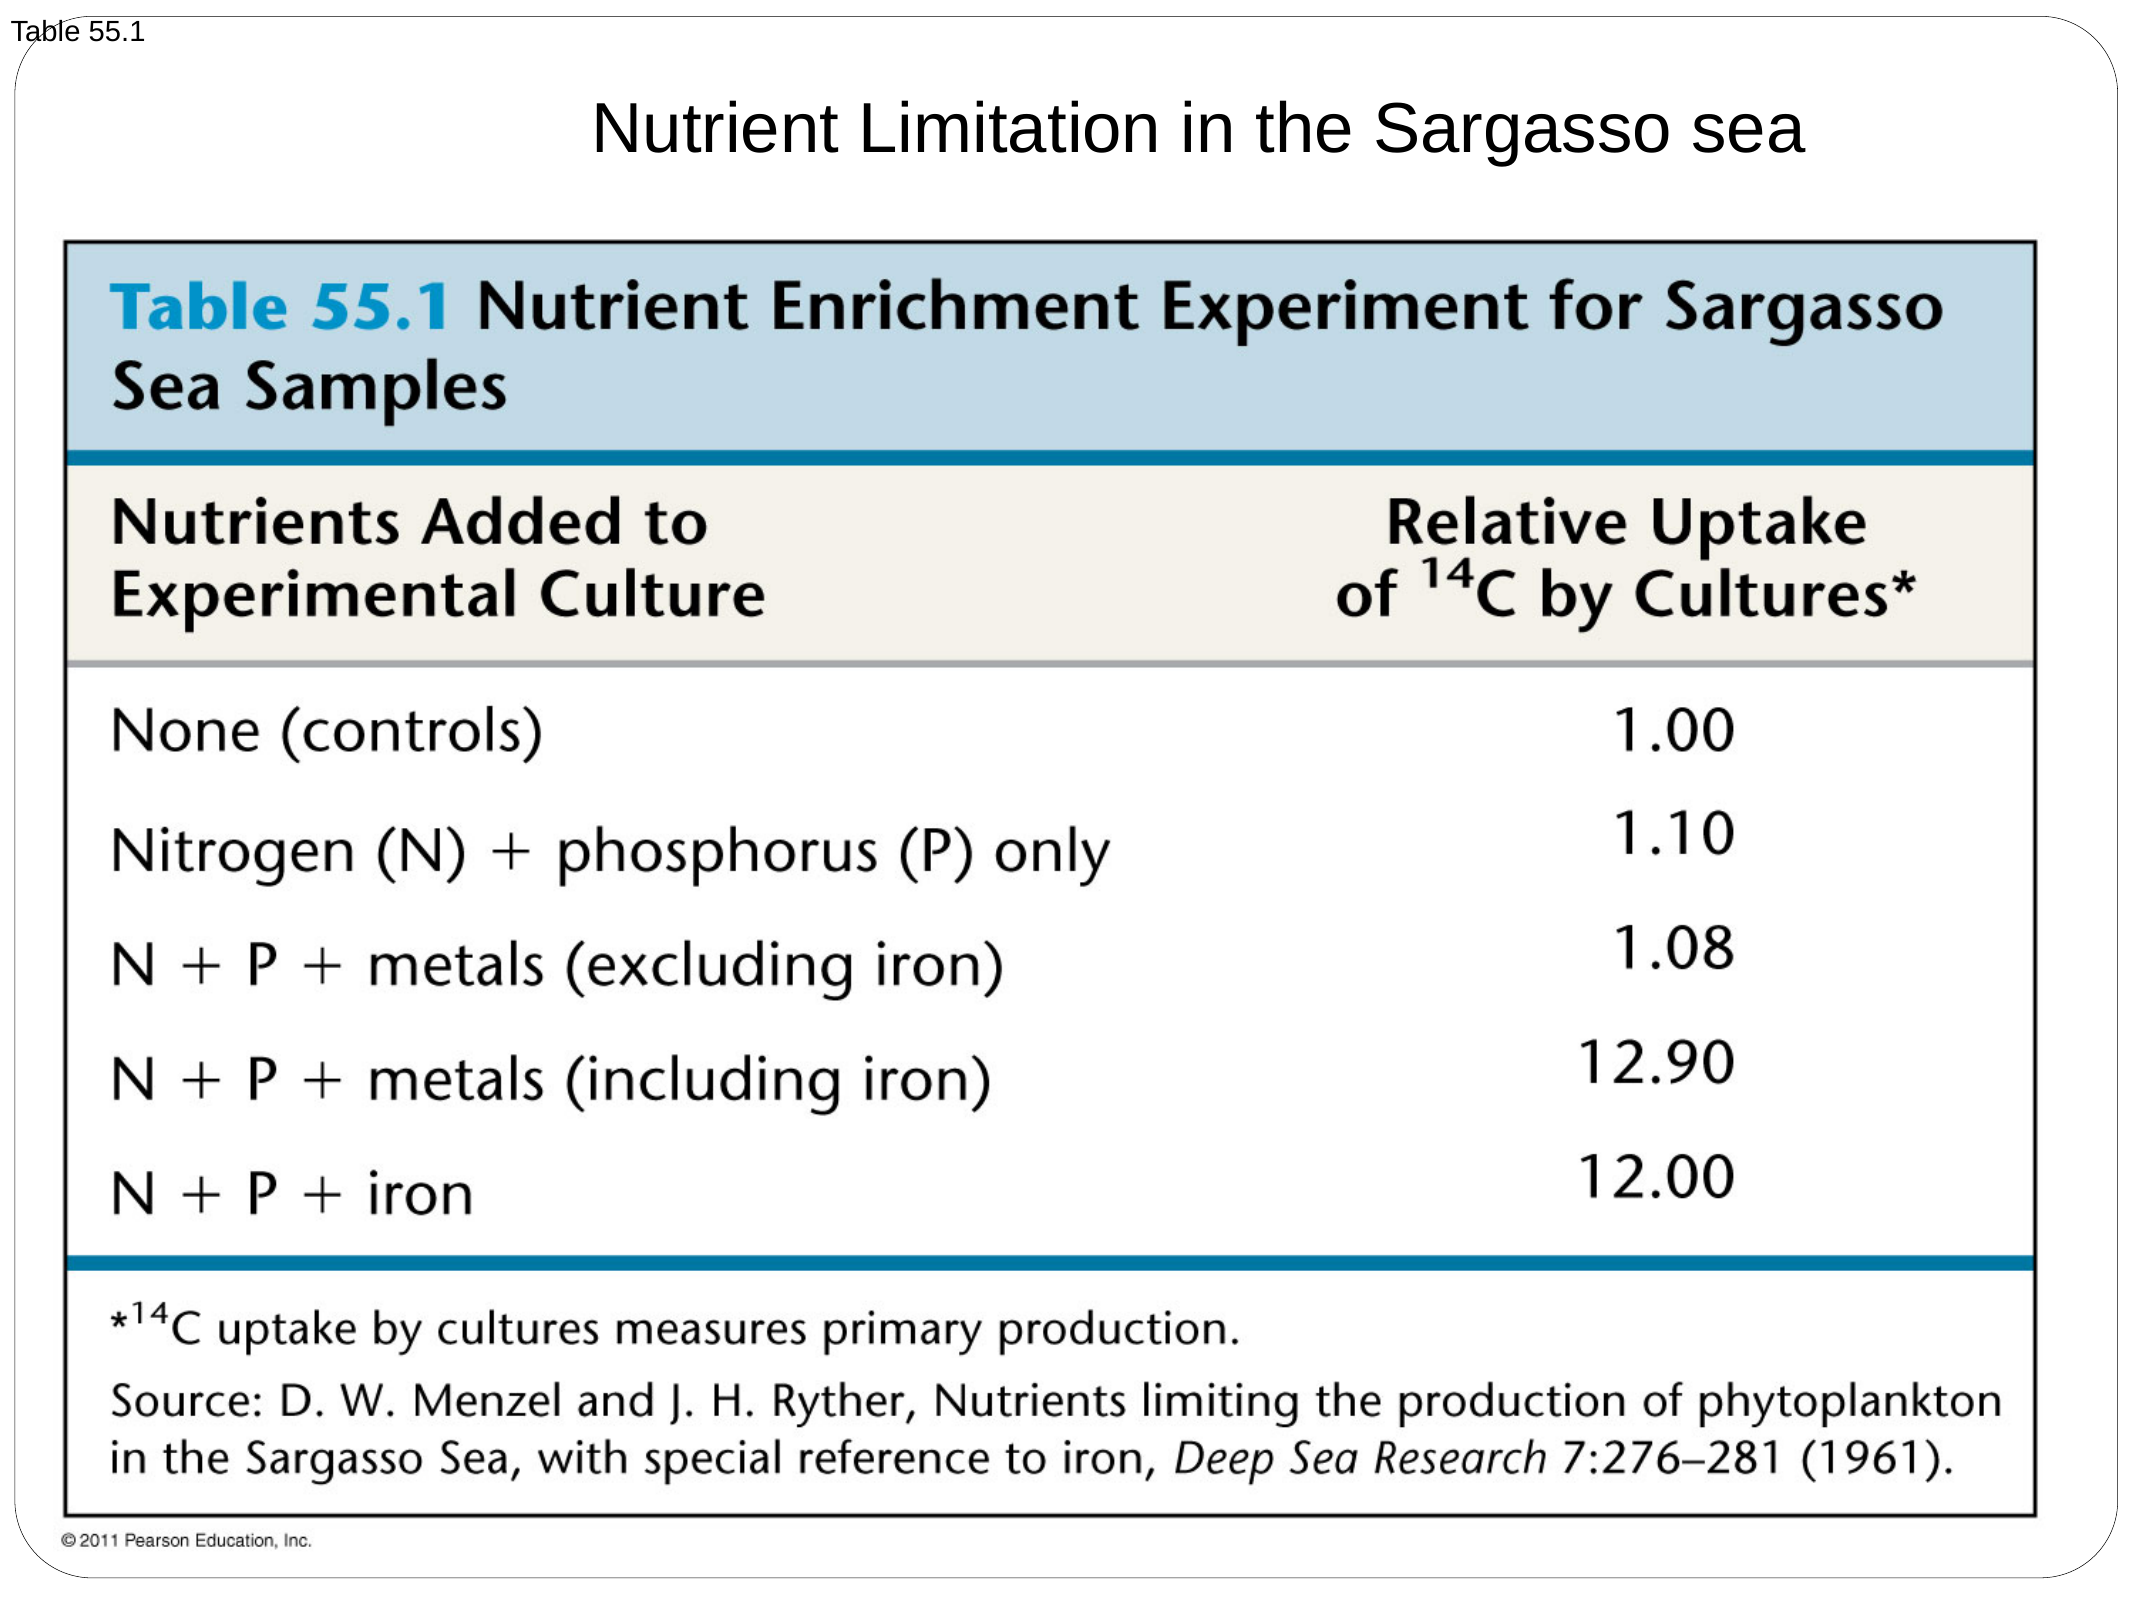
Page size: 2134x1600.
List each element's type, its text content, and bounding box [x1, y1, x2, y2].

text_box Nutrient Limitation in the Sargasso sea [581, 71, 1818, 178]
picture [53, 230, 2049, 1565]
title Table 55.1 [0, 3, 428, 59]
